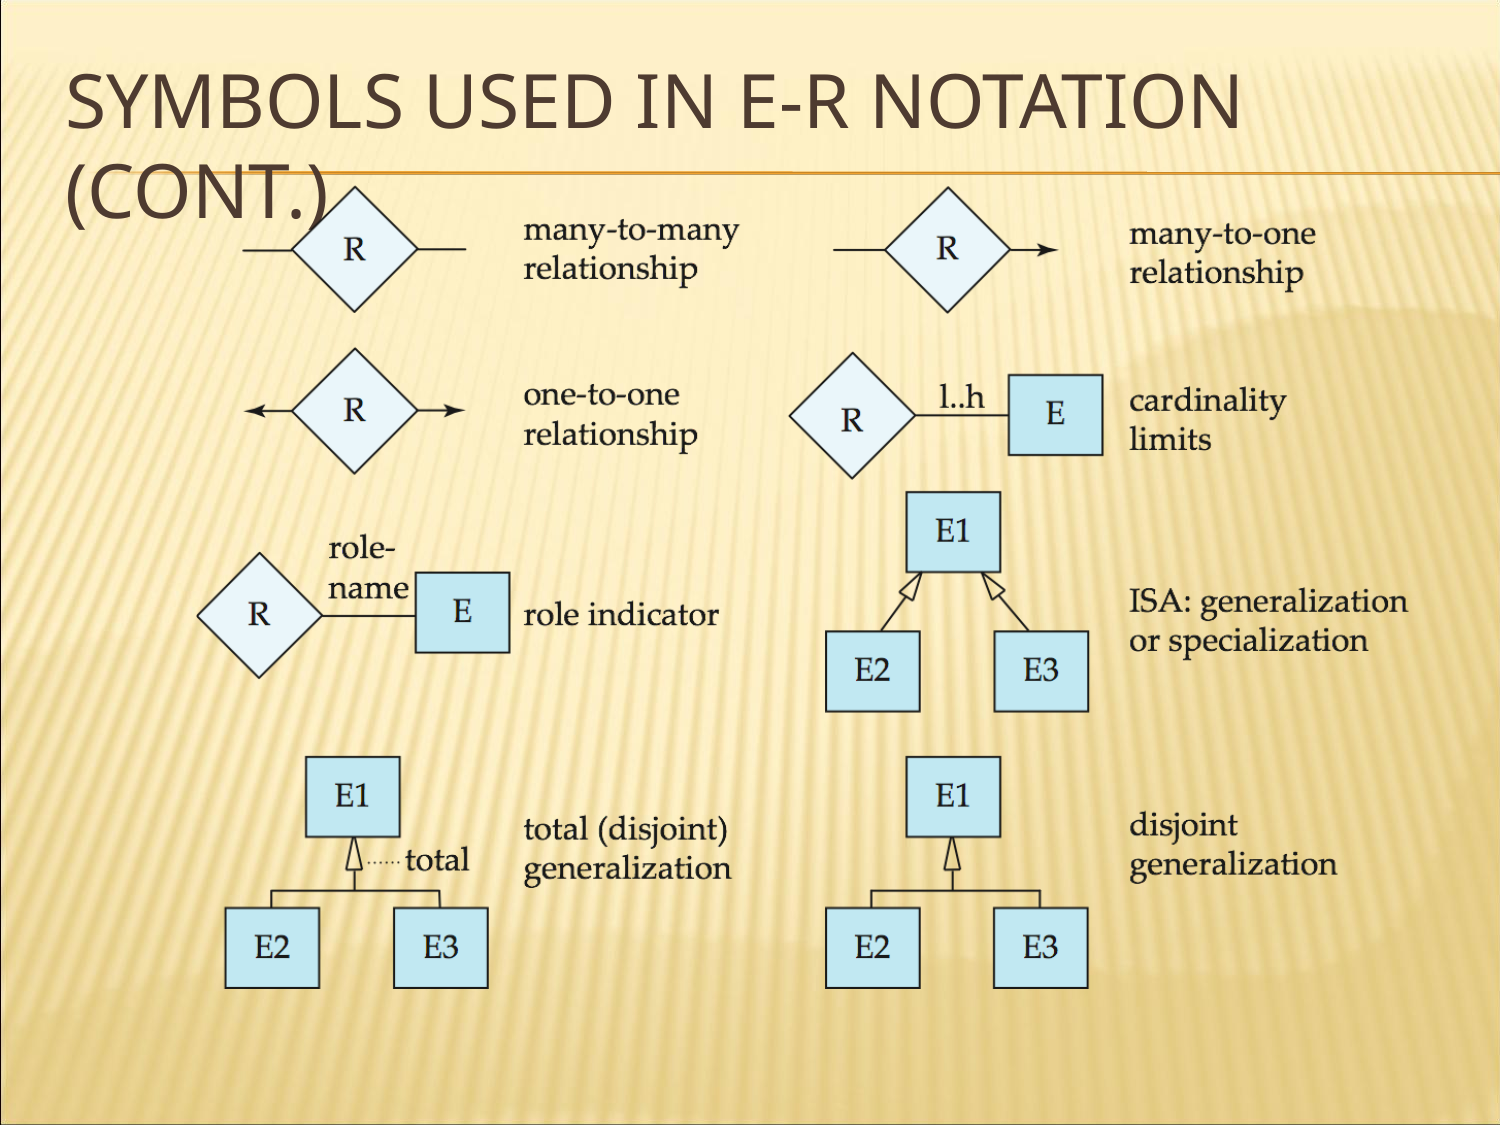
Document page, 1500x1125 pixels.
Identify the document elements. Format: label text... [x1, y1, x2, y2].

title Symbols Used in E-R Notation (Cont.) [50, 75, 1475, 213]
picture [0, 0, 1500, 1125]
